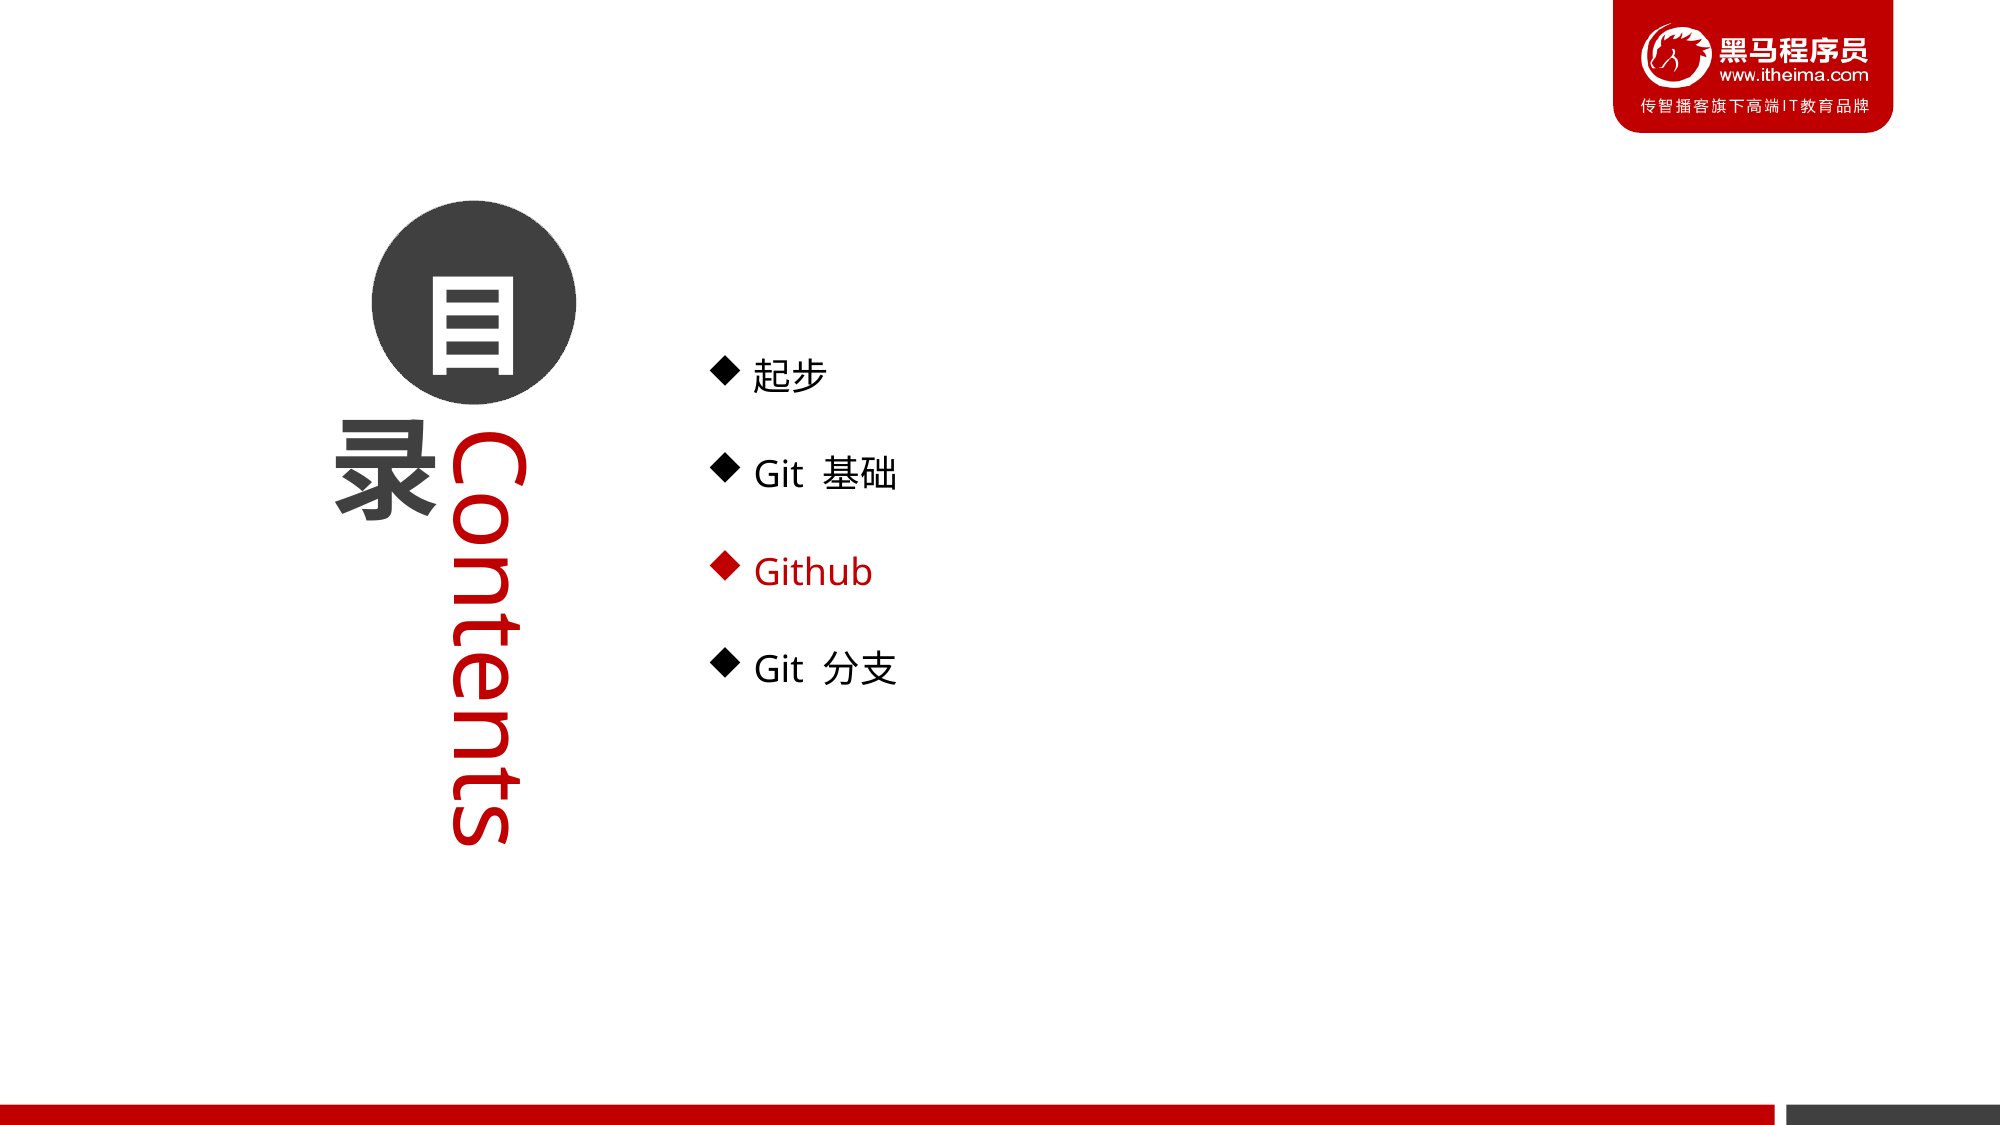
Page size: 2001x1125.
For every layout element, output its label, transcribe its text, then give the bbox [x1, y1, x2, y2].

list 起步 Git 基础 Github Git 分支 [691, 300, 1724, 825]
picture [1616, 11, 1894, 125]
